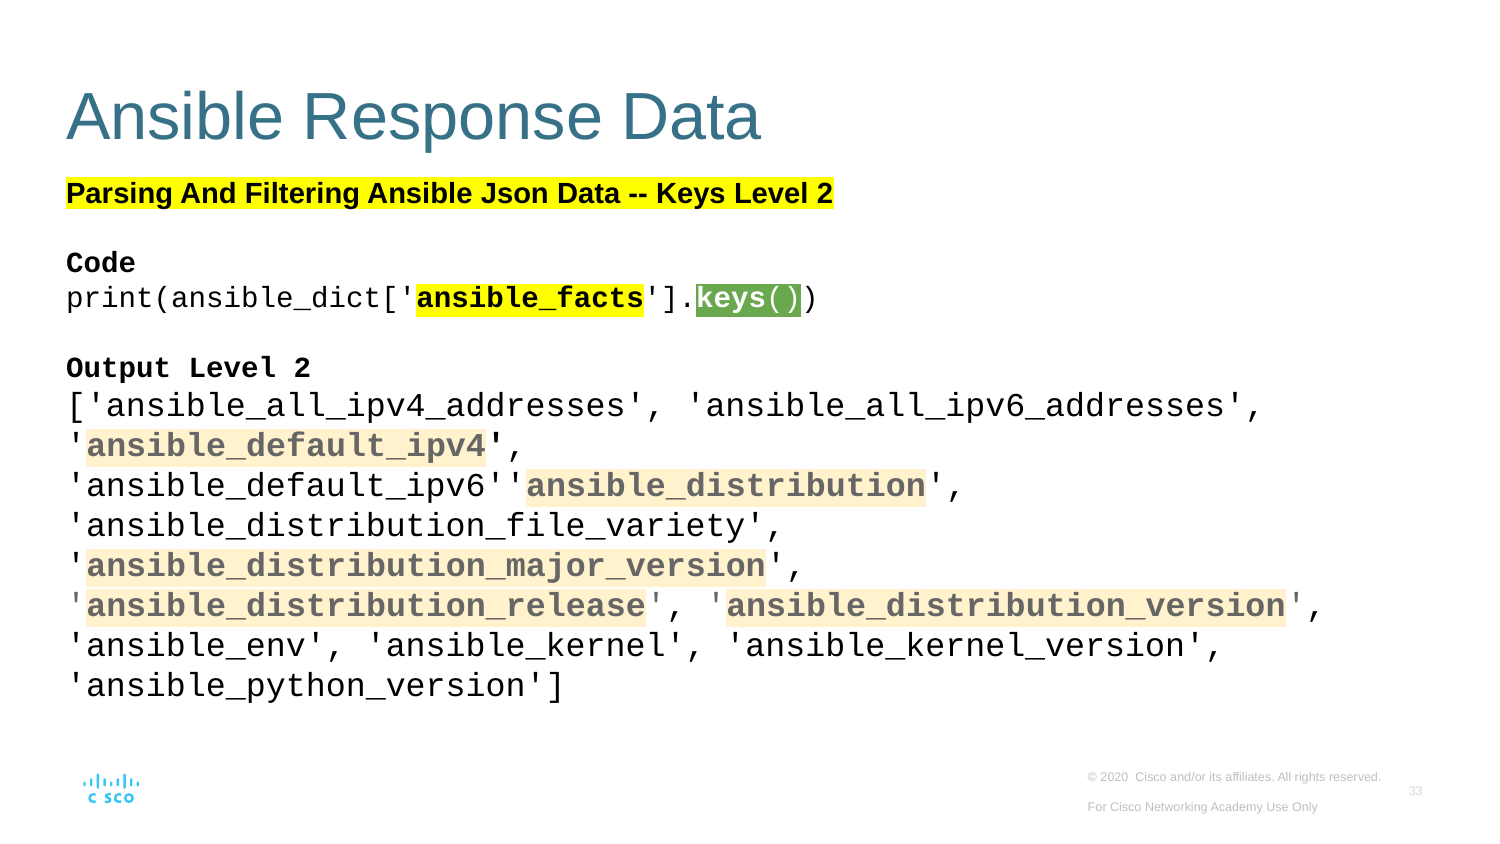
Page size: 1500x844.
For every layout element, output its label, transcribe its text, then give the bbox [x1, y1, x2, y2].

title Ansible Response Data [51, 72, 1449, 167]
list Parsing And Filtering Ansible Json Data -- Keys Level 2 Code print(ansible_dict['ansible_facts'].keys()) Output Level 2 ['ansible_all_ipv4_addresses', 'ansible_all_ipv6_addresses', 'ansible_default_ipv4', 'ansible_default_ipv6''ansible_distribution', 'ansible_distribution_file_variety', 'ansible_distribution_major_version', 'ansible_distribution_release', 'ansible_distribution_version', 'ansible_env', 'ansible_kernel', 'ansible_kernel_version', 'ansible_python_version'] [51, 189, 1449, 828]
